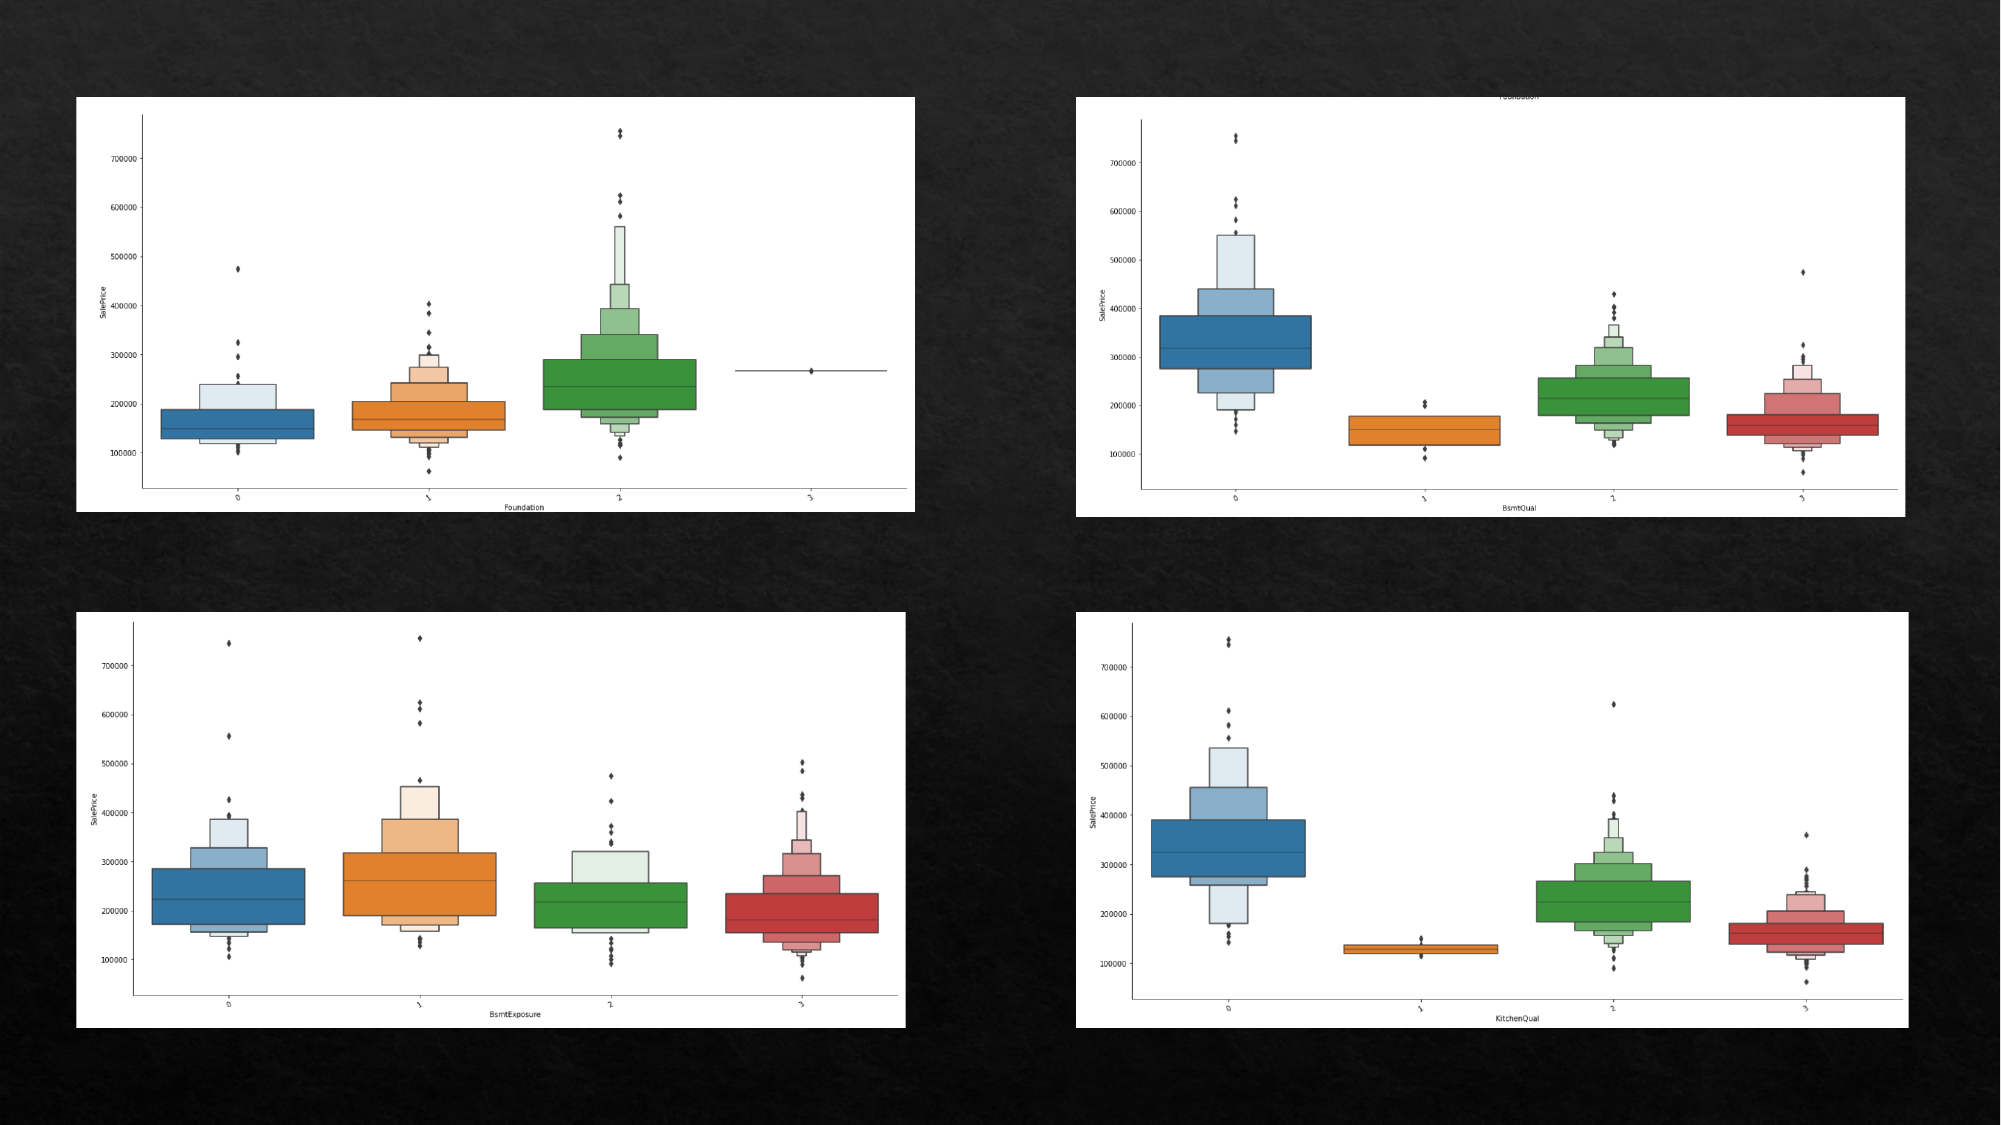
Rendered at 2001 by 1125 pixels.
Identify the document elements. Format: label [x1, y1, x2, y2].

picture [1075, 612, 1909, 1028]
picture [1075, 97, 1906, 517]
picture [76, 612, 906, 1028]
picture [76, 97, 916, 513]
